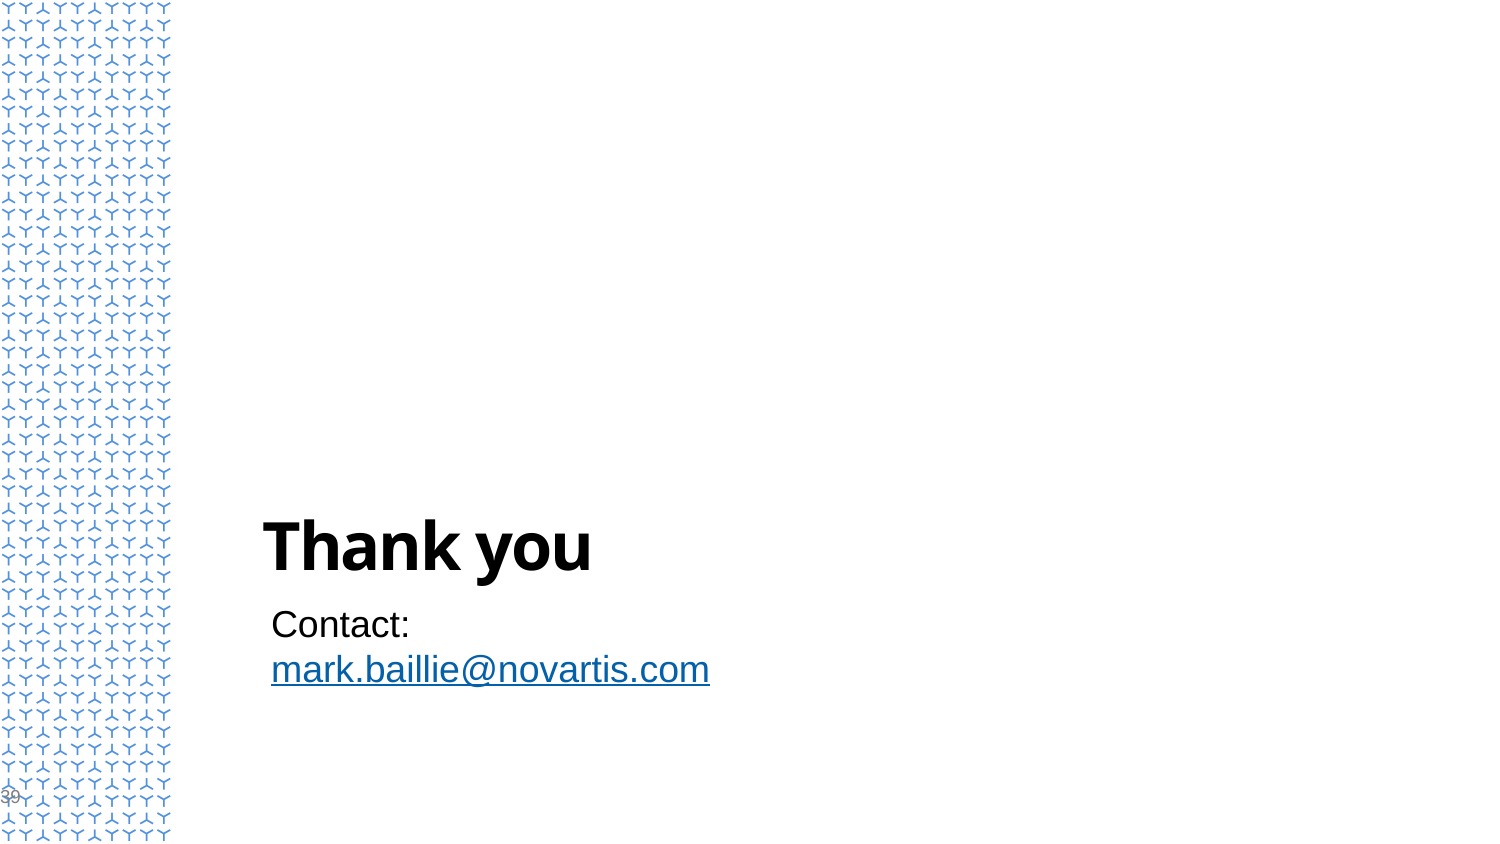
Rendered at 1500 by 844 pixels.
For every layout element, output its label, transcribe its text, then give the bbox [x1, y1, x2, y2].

slide_number 39 [0, 784, 38, 822]
picture [0, 0, 173, 844]
text_box Contact: mark.baillie@novartis.com [256, 592, 726, 698]
